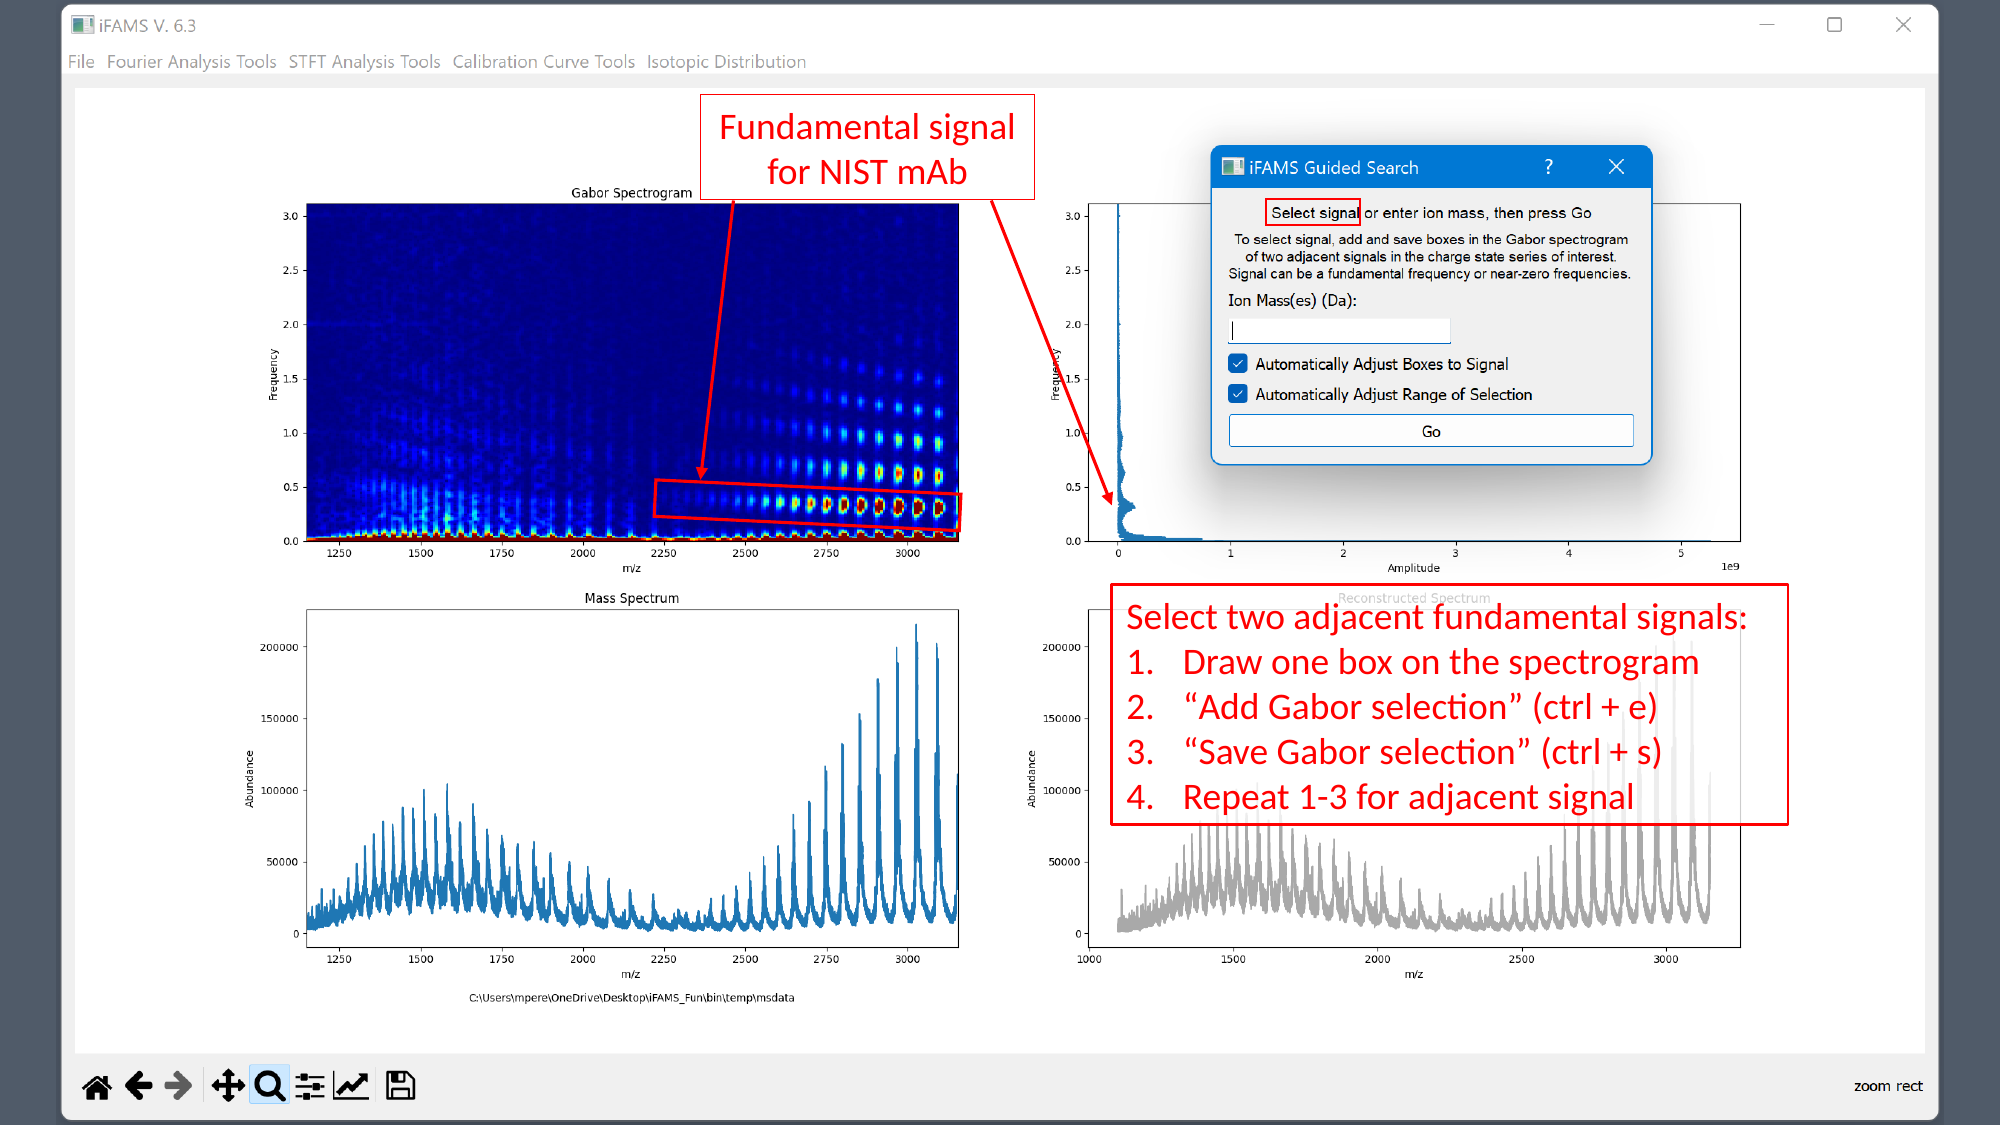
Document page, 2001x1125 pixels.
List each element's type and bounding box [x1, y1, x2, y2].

text_box [991, 200, 1112, 506]
text_box [700, 200, 734, 480]
picture [56, 0, 1944, 1125]
